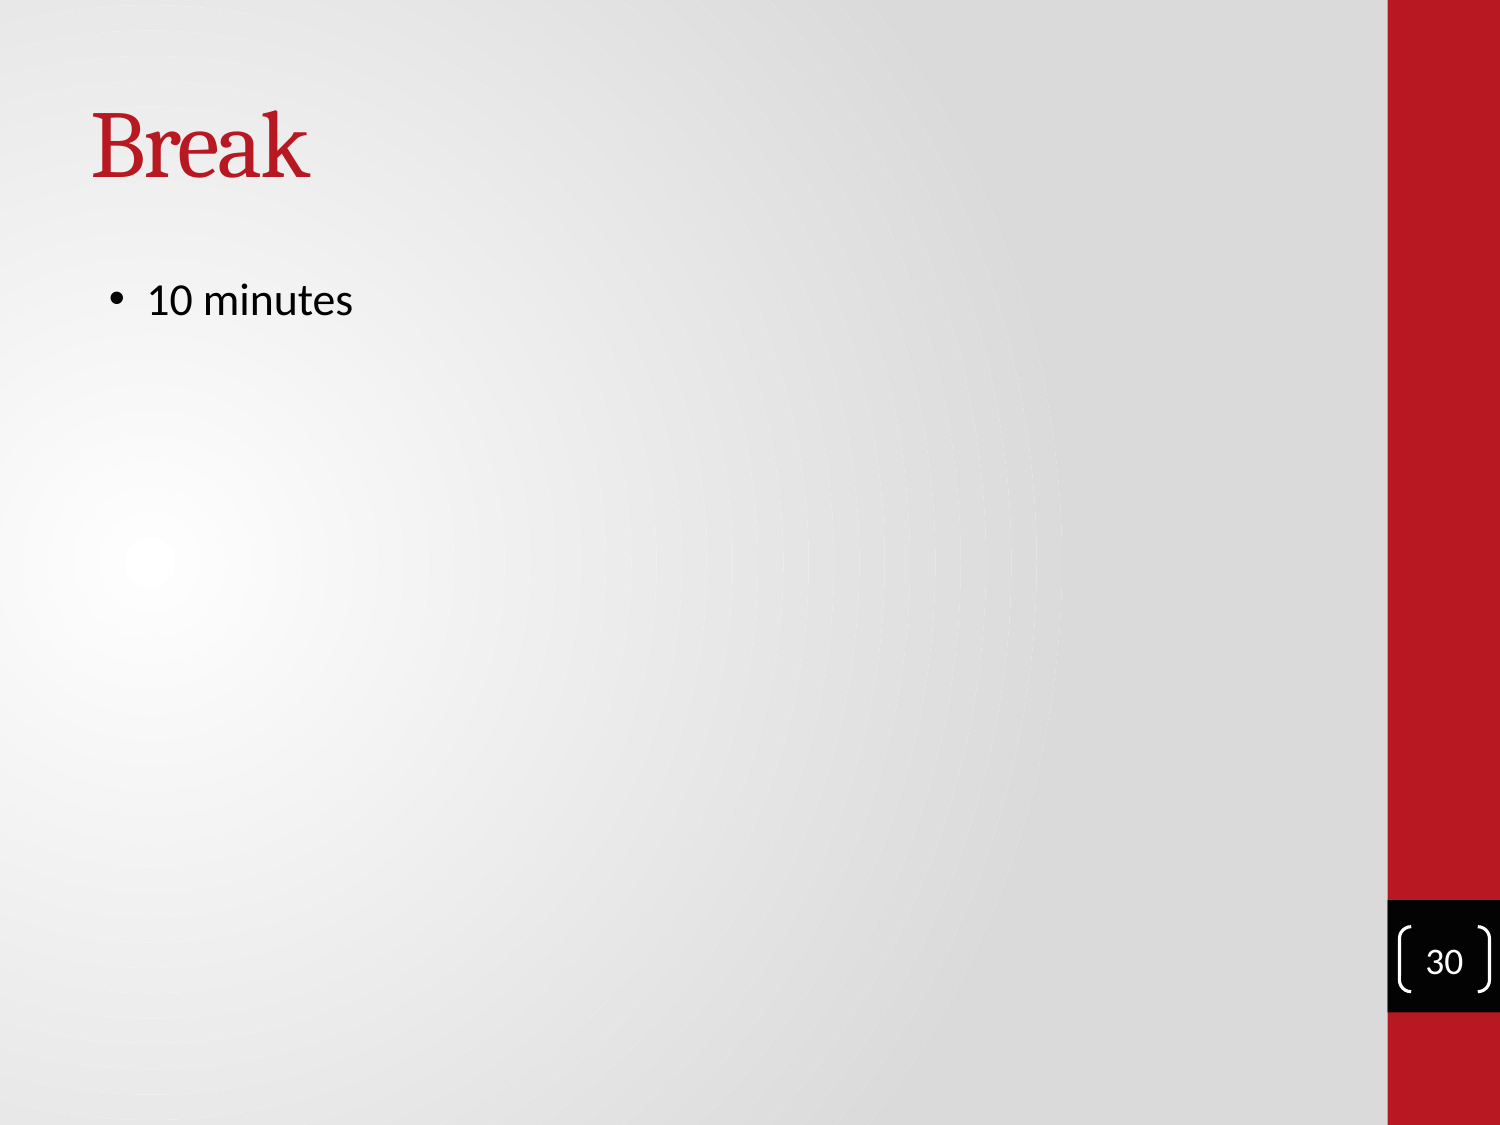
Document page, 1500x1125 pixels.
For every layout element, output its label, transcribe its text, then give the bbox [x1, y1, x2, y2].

title Break [75, 45, 1325, 233]
list 10 minutes [75, 262, 1325, 1050]
slide_number 30 [1397, 925, 1492, 994]
